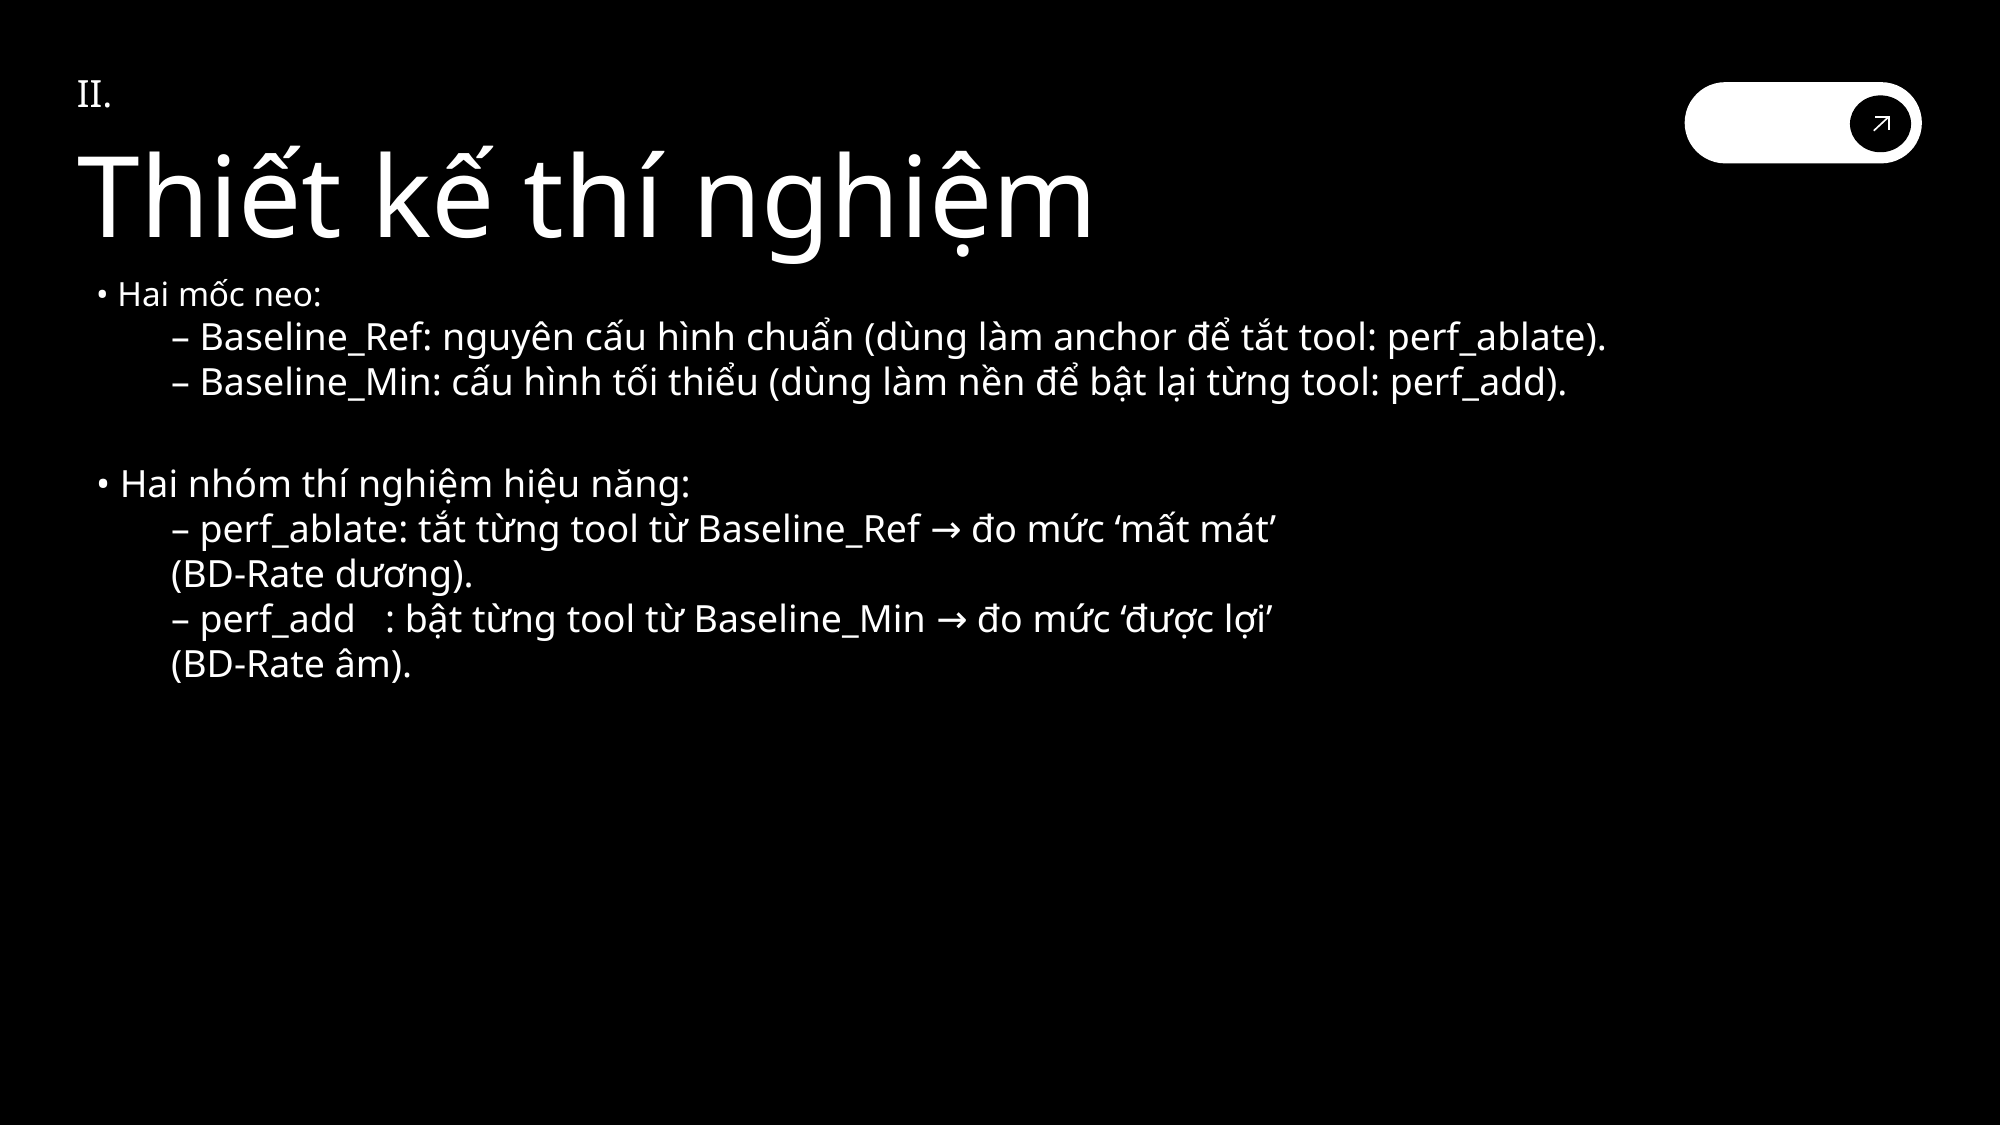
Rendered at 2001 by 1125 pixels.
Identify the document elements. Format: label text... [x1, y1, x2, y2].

text_box • Hai nhóm thí nghiệm hiệu năng: – perf_ablate: tắt từng tool từ Baseline_Ref → đo mức ‘mất mát’ (BD‑Rate dương). – perf_add : bật từng tool từ Baseline_Min → đo mức ‘được lợi’ (BD‑Rate âm). [81, 452, 1436, 692]
text_box II. [62, 62, 344, 122]
text_box Thiết kế thí nghiệm [62, 117, 1410, 268]
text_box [1684, 82, 1922, 164]
text_box • Hai mốc neo: – Baseline_Ref: nguyên cấu hình chuẩn (dùng làm anchor để tắt tool: perf_ablate). – Baseline_Min: cấu hình tối thiểu (dùng làm nền để bật lại từng tool: perf_add). [81, 265, 1874, 450]
